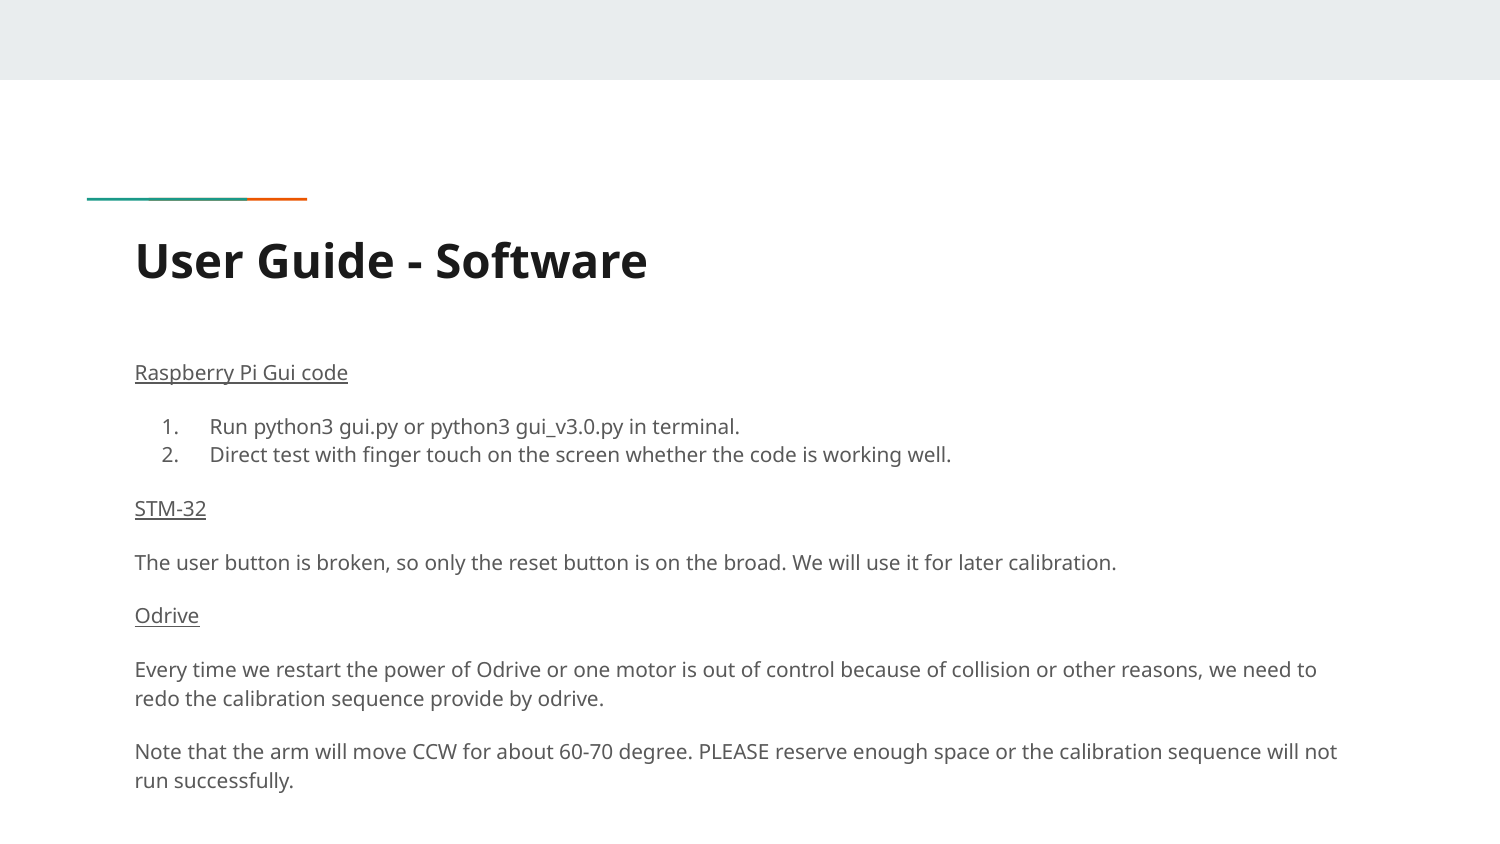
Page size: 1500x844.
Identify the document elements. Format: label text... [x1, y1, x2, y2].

title User Guide - Software [119, 216, 1381, 305]
list Raspberry Pi Gui code Run python3 gui.py or python3 gui_v3.0.py in terminal. Direct test with finger touch on the screen whether the code is working well. STM-32 The user button is broken, so only the reset button is on the broad. We will use it for later calibration. Odrive Every time we restart the power of Odrive or one motor is out of control because of collision or other reasons, we need to redo the calibration sequence provide by odrive. Note that the arm will move CCW for about 60-70 degree. PLEASE reserve enough space or the calibration sequence will not run successfully. [119, 341, 1381, 712]
